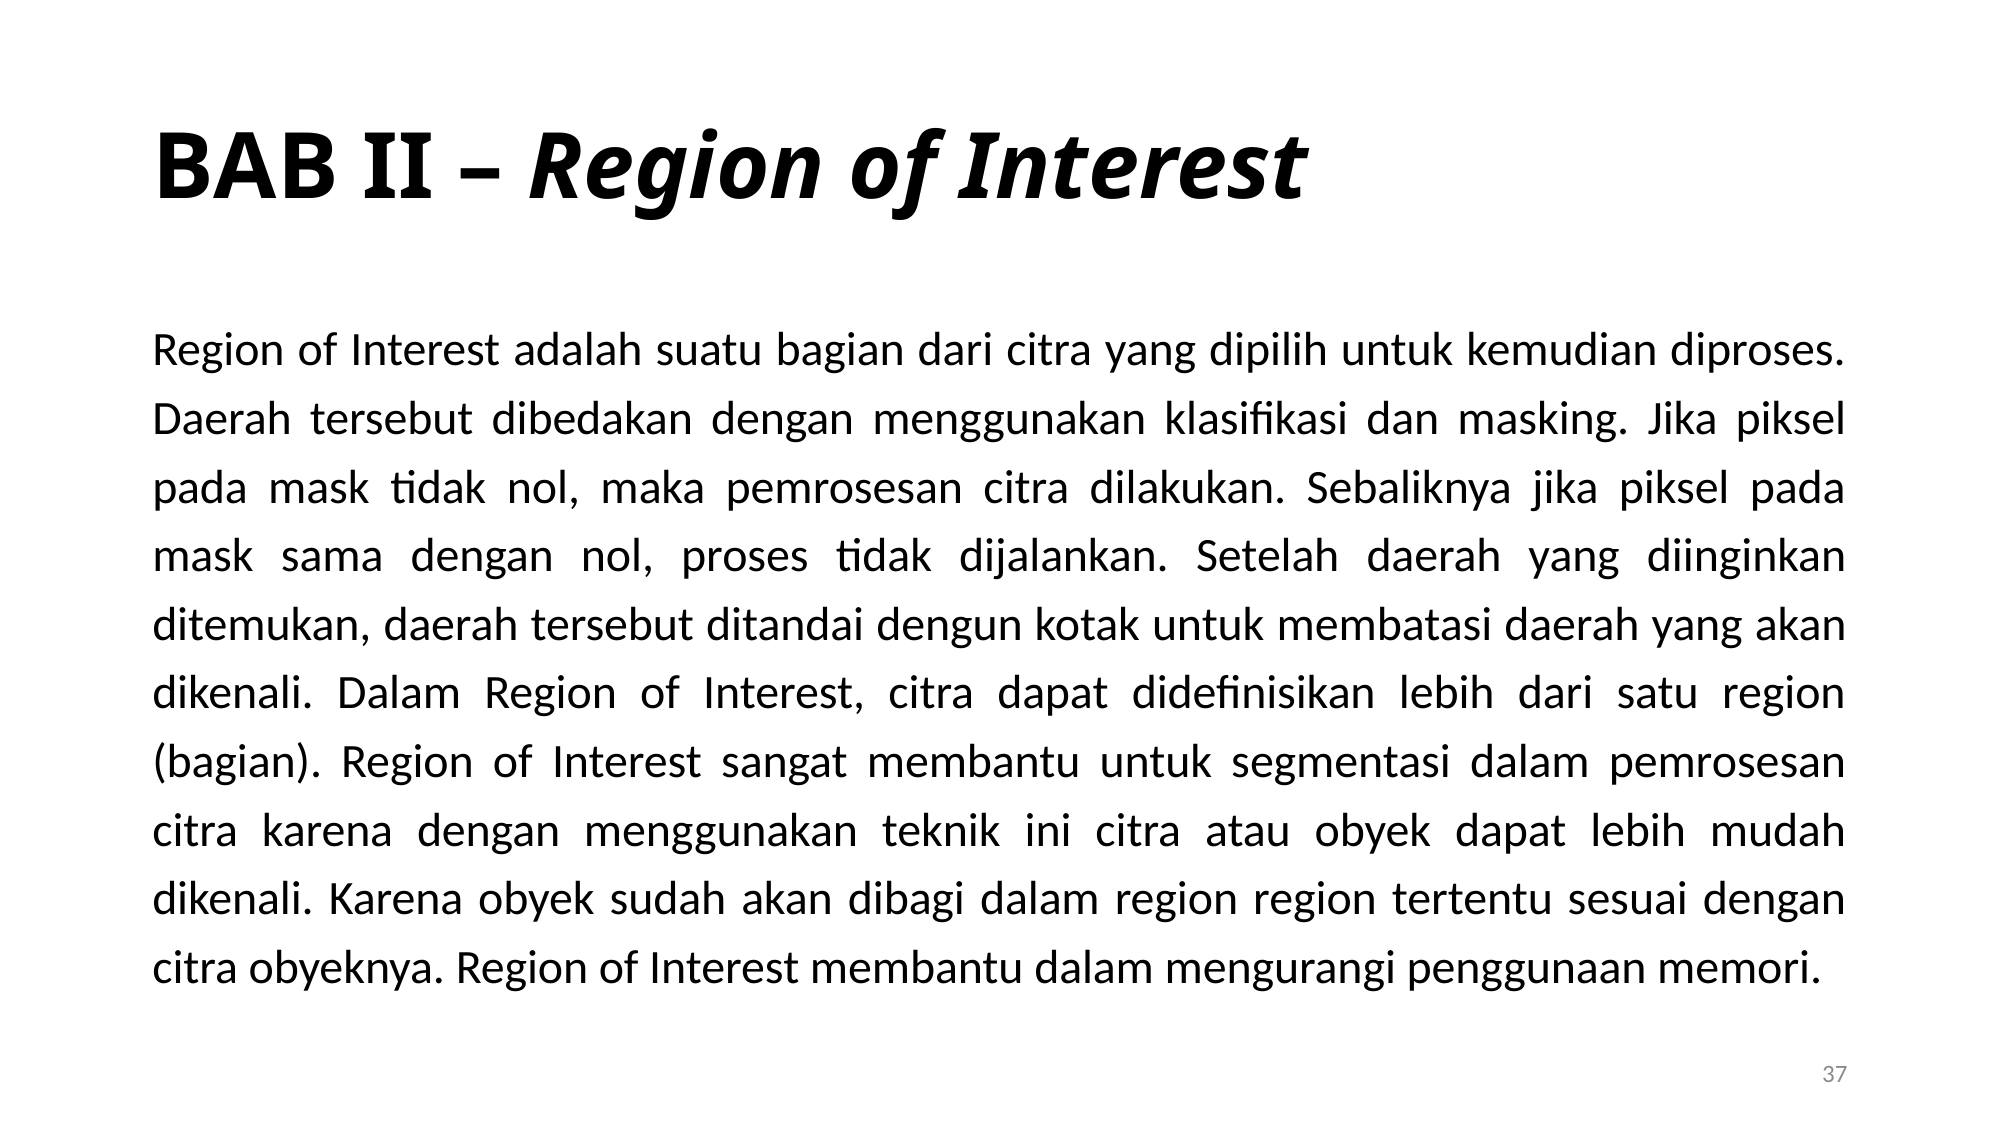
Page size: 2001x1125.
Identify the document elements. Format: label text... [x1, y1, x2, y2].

text_box Region of Interest adalah suatu bagian dari citra yang dipilih untuk kemudian diproses. Daerah tersebut dibedakan dengan menggunakan klasiﬁkasi dan masking. Jika piksel pada mask tidak nol, maka pemrosesan citra dilakukan. Sebaliknya jika piksel pada mask sama dengan nol, proses tidak dijalankan. Setelah daerah yang diinginkan ditemukan, daerah tersebut ditandai dengun kotak untuk membatasi daerah yang akan dikenali. Dalam Region of Interest, citra dapat dideﬁnisikan lebih dari satu region (bagian). Region of Interest sangat membantu untuk segmentasi dalam pemrosesan citra karena dengan menggunakan teknik ini citra atau obyek dapat lebih mudah dikenali. Karena obyek sudah akan dibagi dalam region region tertentu sesuai dengan citra obyeknya. Region of Interest membantu dalam mengurangi penggunaan memori. [137, 299, 1863, 1014]
text_box BAB II – Region of Interest [137, 59, 1863, 278]
text_box 1 [1412, 1042, 1863, 1103]
